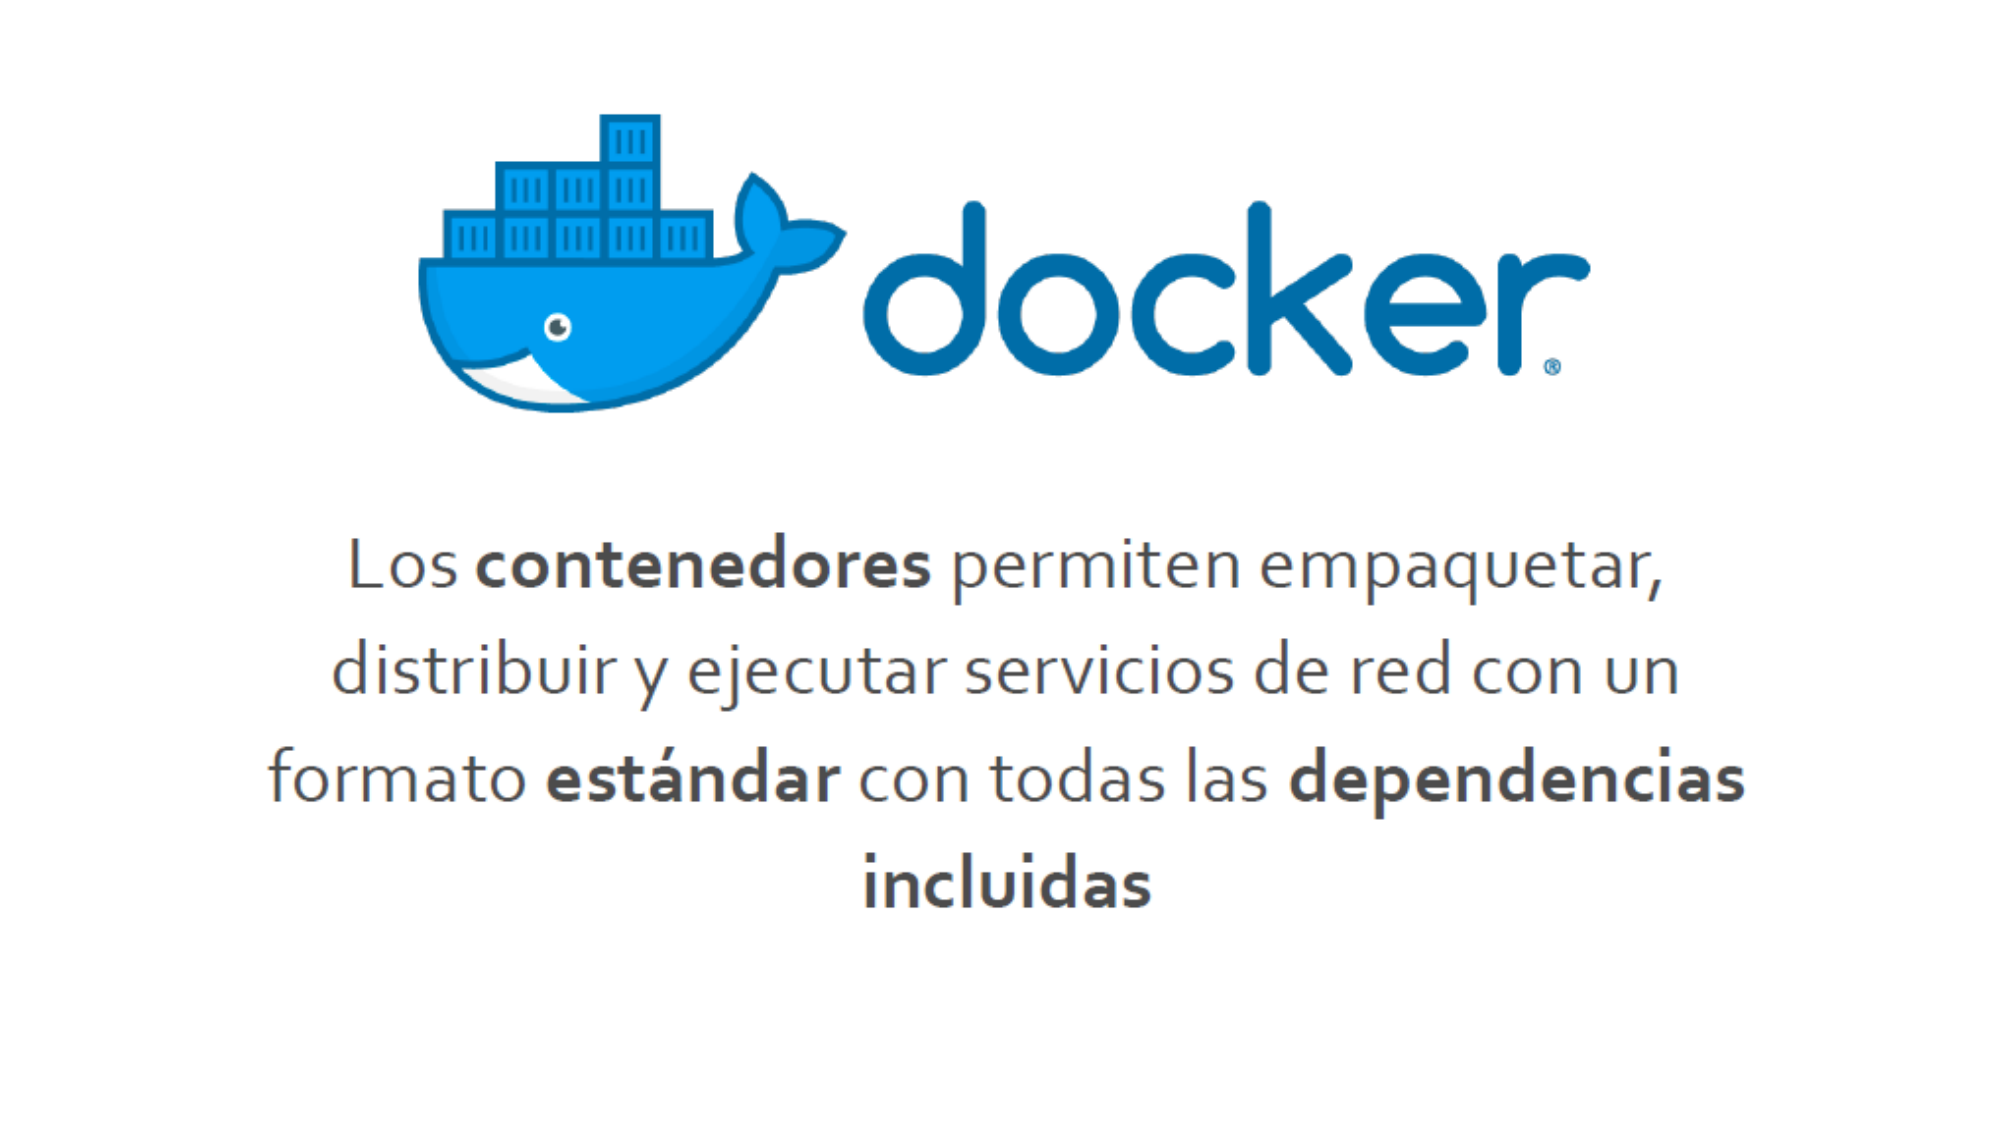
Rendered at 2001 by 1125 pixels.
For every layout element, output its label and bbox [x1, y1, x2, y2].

list [190, 105, 1809, 1020]
